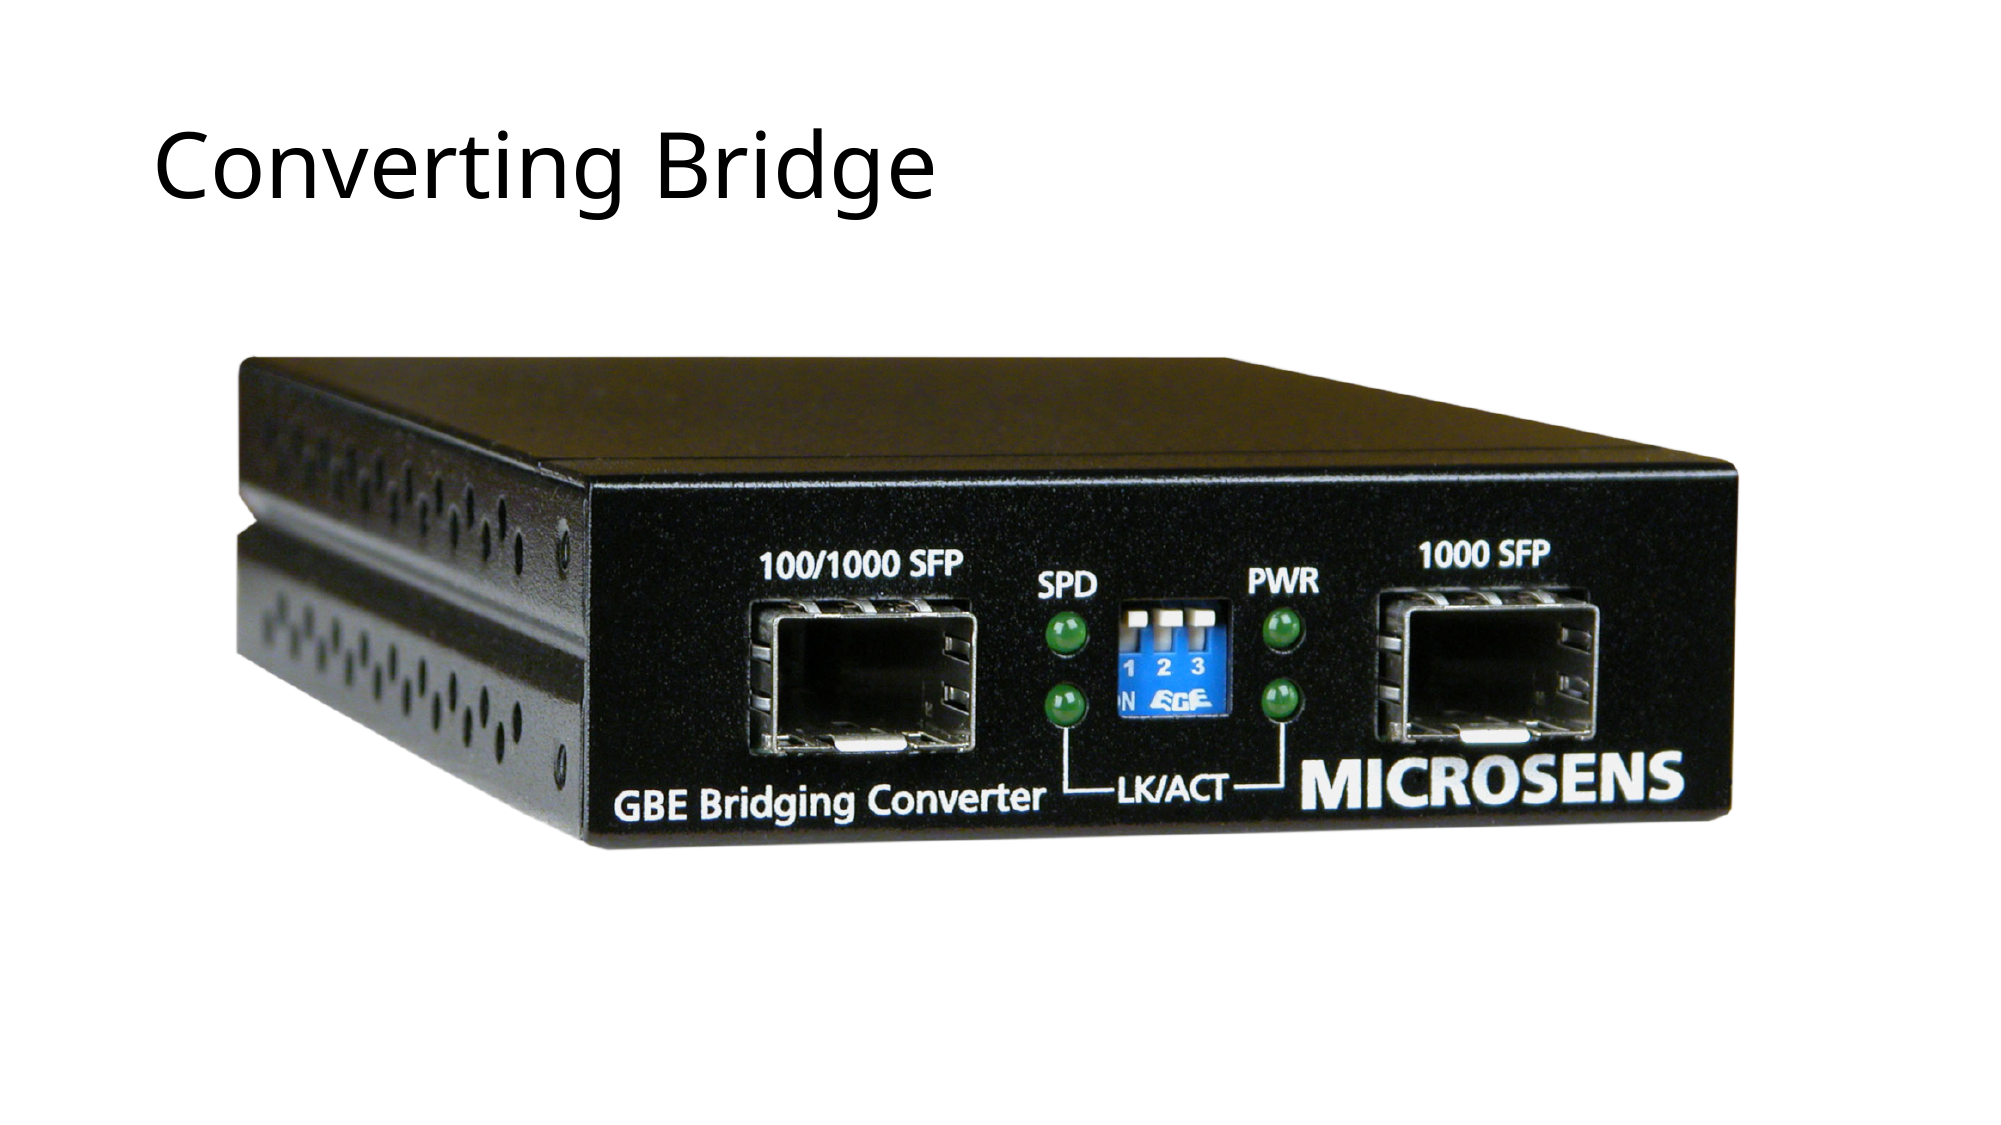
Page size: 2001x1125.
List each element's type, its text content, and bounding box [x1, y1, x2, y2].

picture [137, 197, 1863, 995]
title Converting Bridge [137, 59, 1863, 197]
